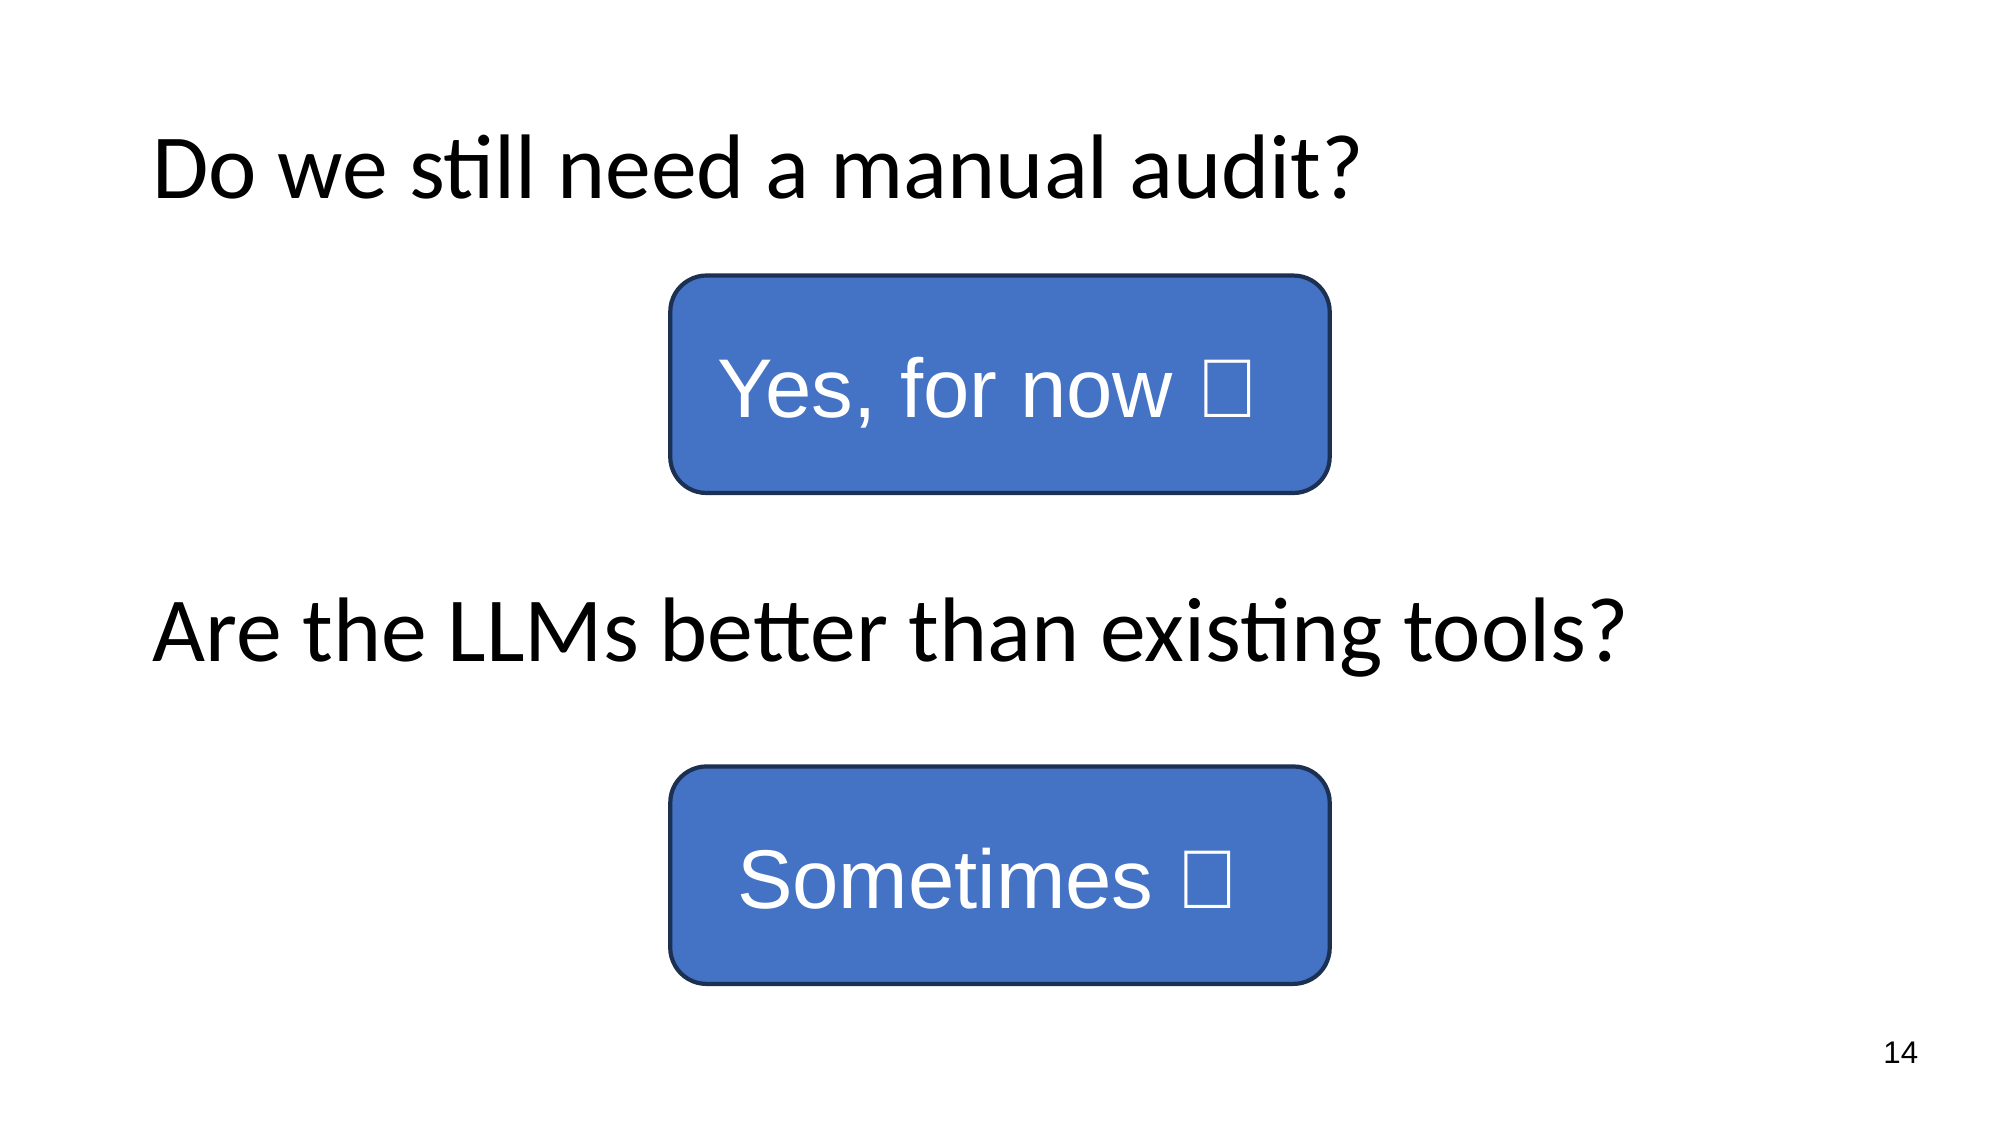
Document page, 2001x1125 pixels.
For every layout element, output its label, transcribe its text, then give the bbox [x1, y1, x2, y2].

text_box Yes, for now 🤭 [670, 275, 1330, 493]
text_box Are the LLMs better than existing tools? [137, 523, 1863, 741]
title Do we still need a manual audit? [137, 59, 1863, 278]
text_box Sometimes 🤭 [670, 766, 1330, 984]
slide_number ‹#› [1583, 1024, 1934, 1103]
